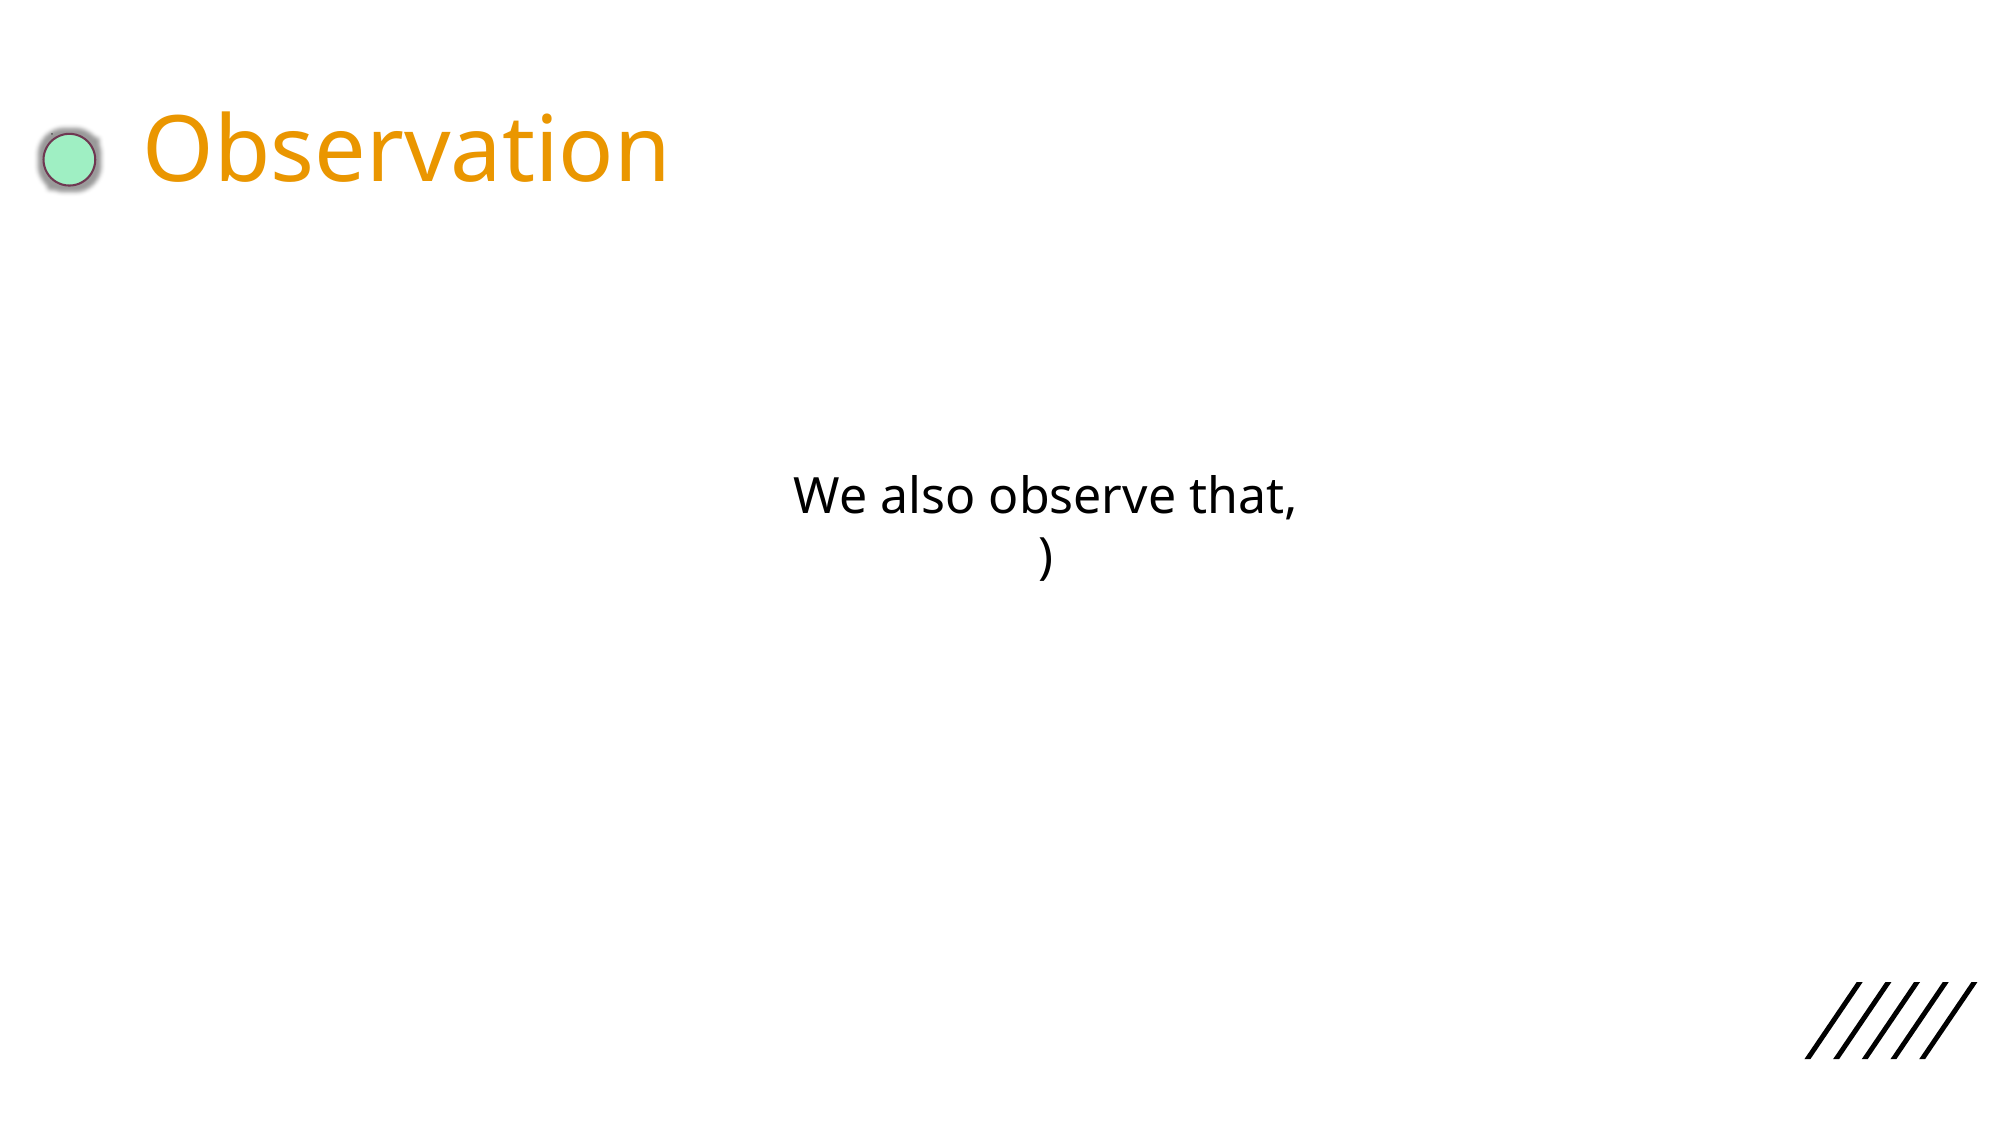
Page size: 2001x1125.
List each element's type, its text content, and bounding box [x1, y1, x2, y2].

title Observation [127, 43, 1853, 261]
text_box [42, 132, 97, 187]
